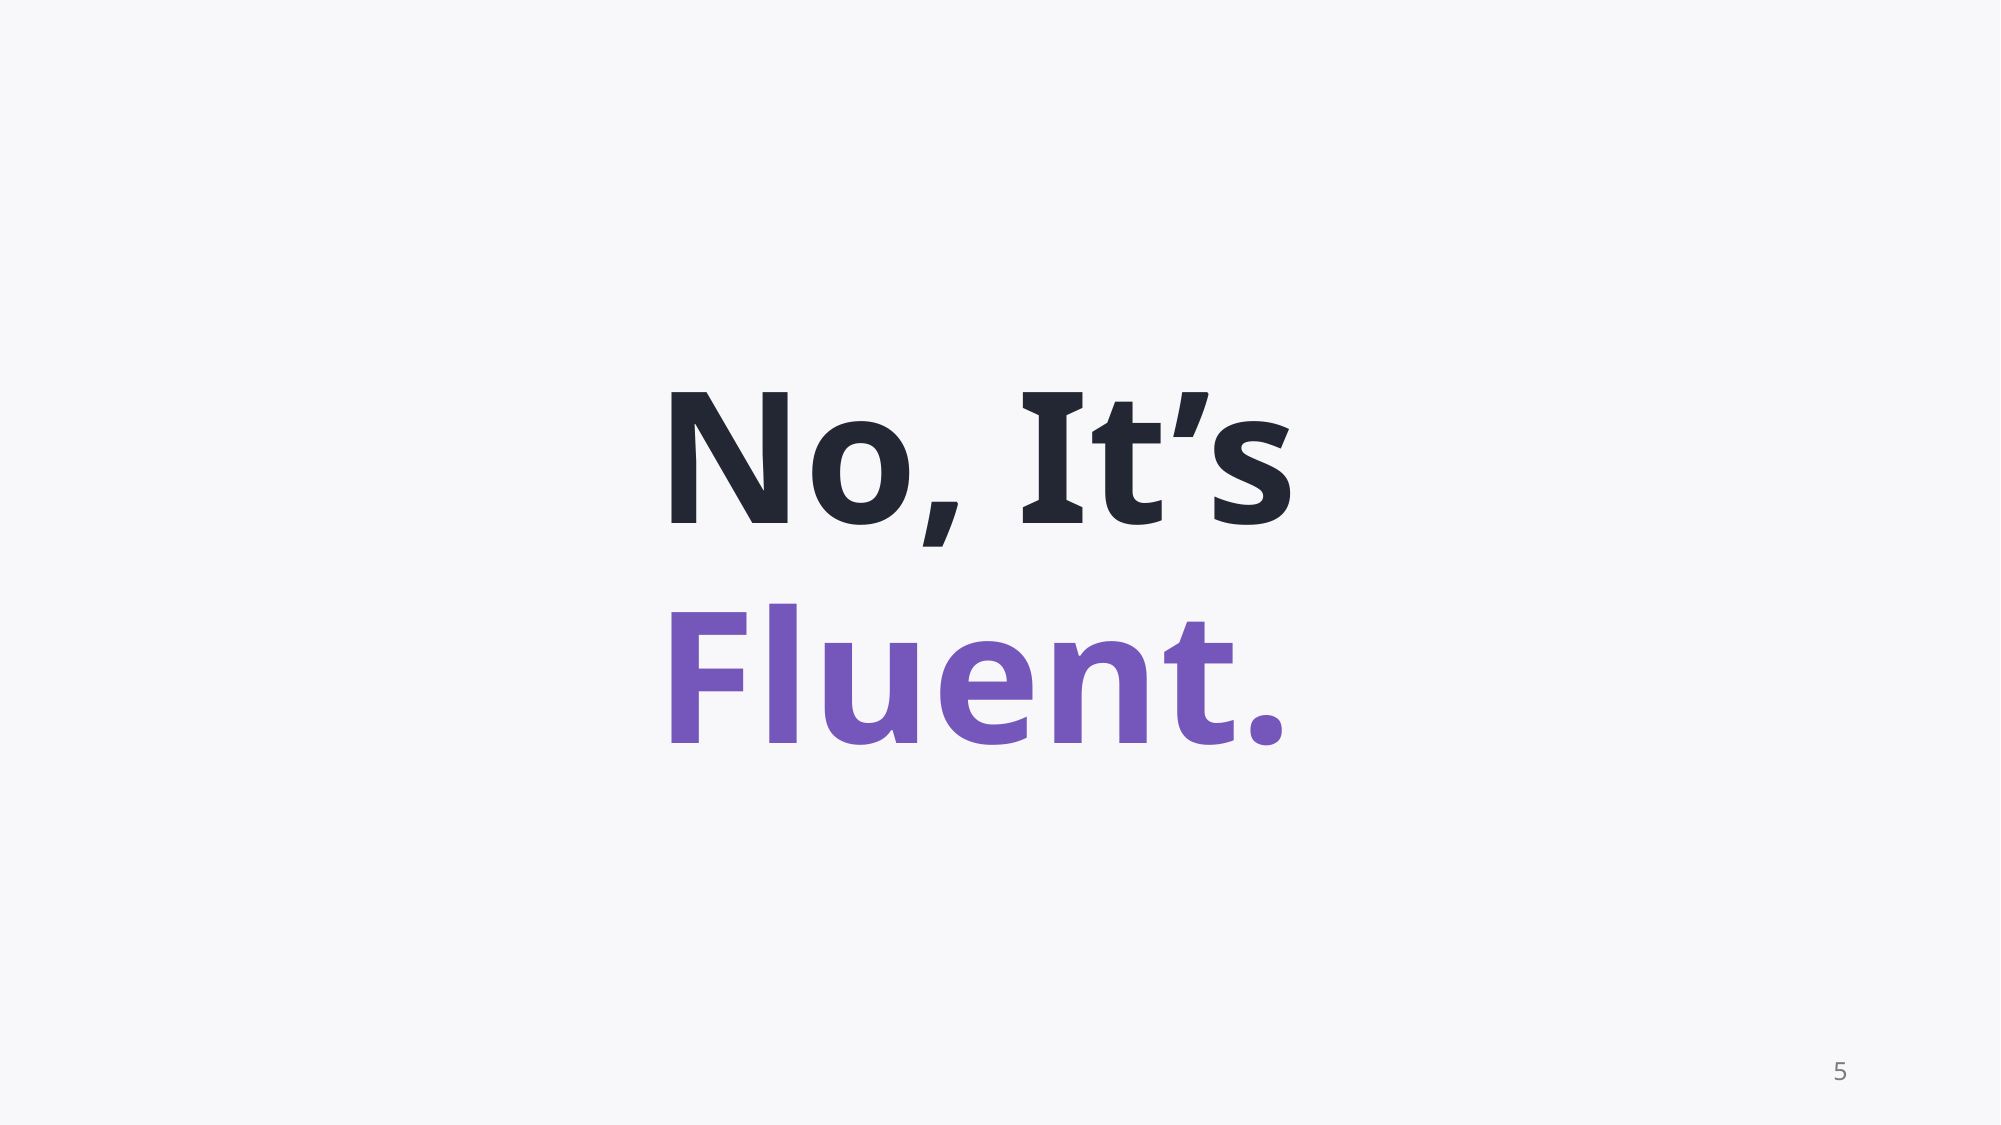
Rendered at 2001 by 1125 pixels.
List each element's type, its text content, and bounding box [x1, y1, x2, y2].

slide_number 5 [1412, 1042, 1863, 1103]
text_box No, It’s Fluent. [640, 332, 1313, 788]
